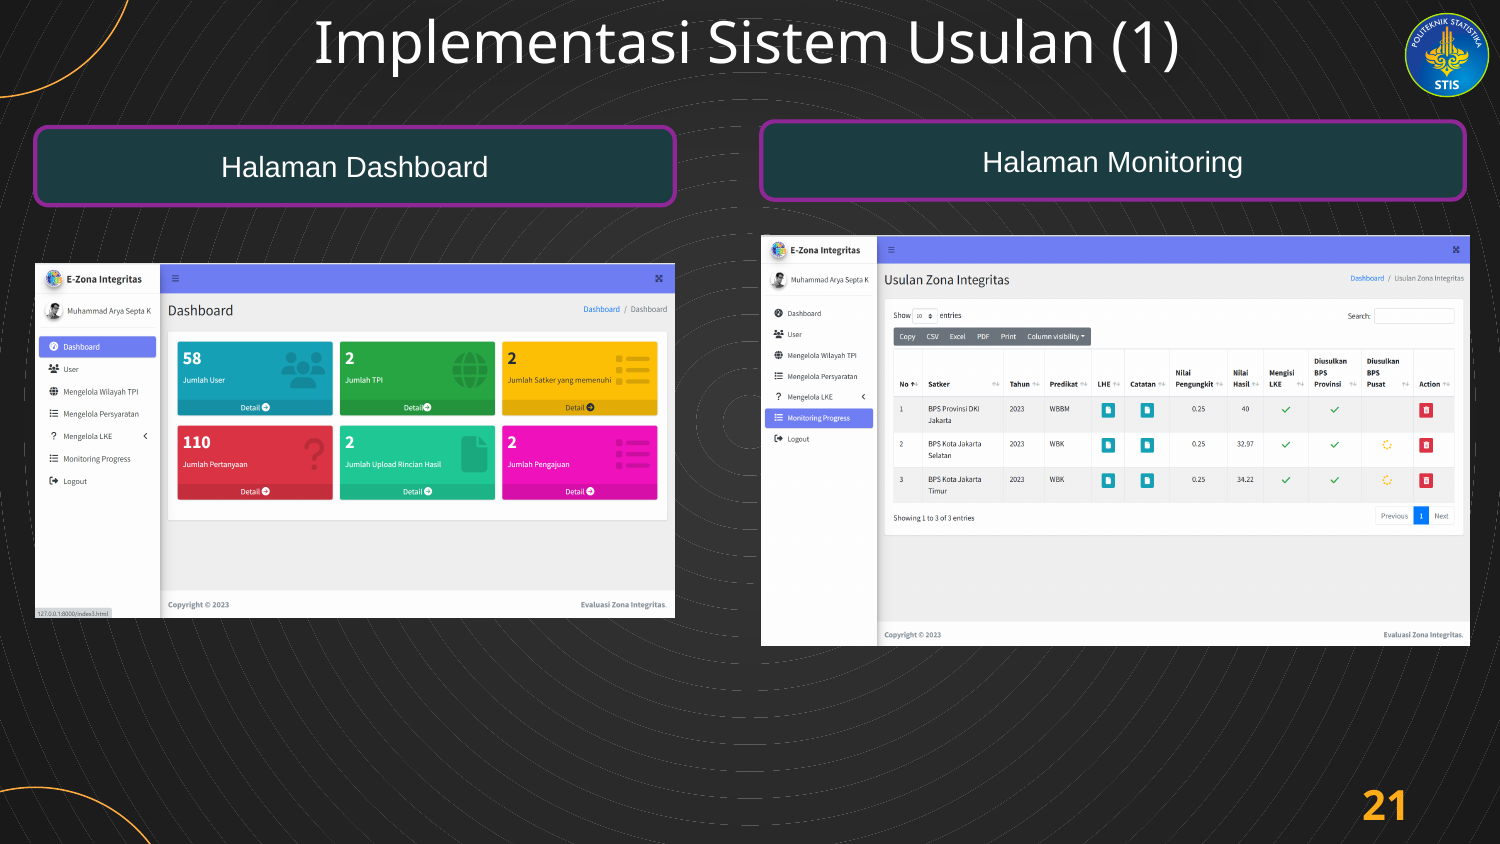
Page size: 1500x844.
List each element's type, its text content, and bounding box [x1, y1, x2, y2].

text_box [0, 787, 151, 844]
text_box Implementasi Sistem Usulan (1) [129, 5, 1366, 69]
text_box [0, 0, 112, 98]
text_box Halaman Dashboard [33, 124, 677, 208]
picture [760, 234, 1470, 647]
text_box 21 [1270, 771, 1500, 837]
text_box Halaman Monitoring [759, 119, 1467, 202]
picture [1404, 12, 1490, 98]
picture [34, 263, 676, 618]
